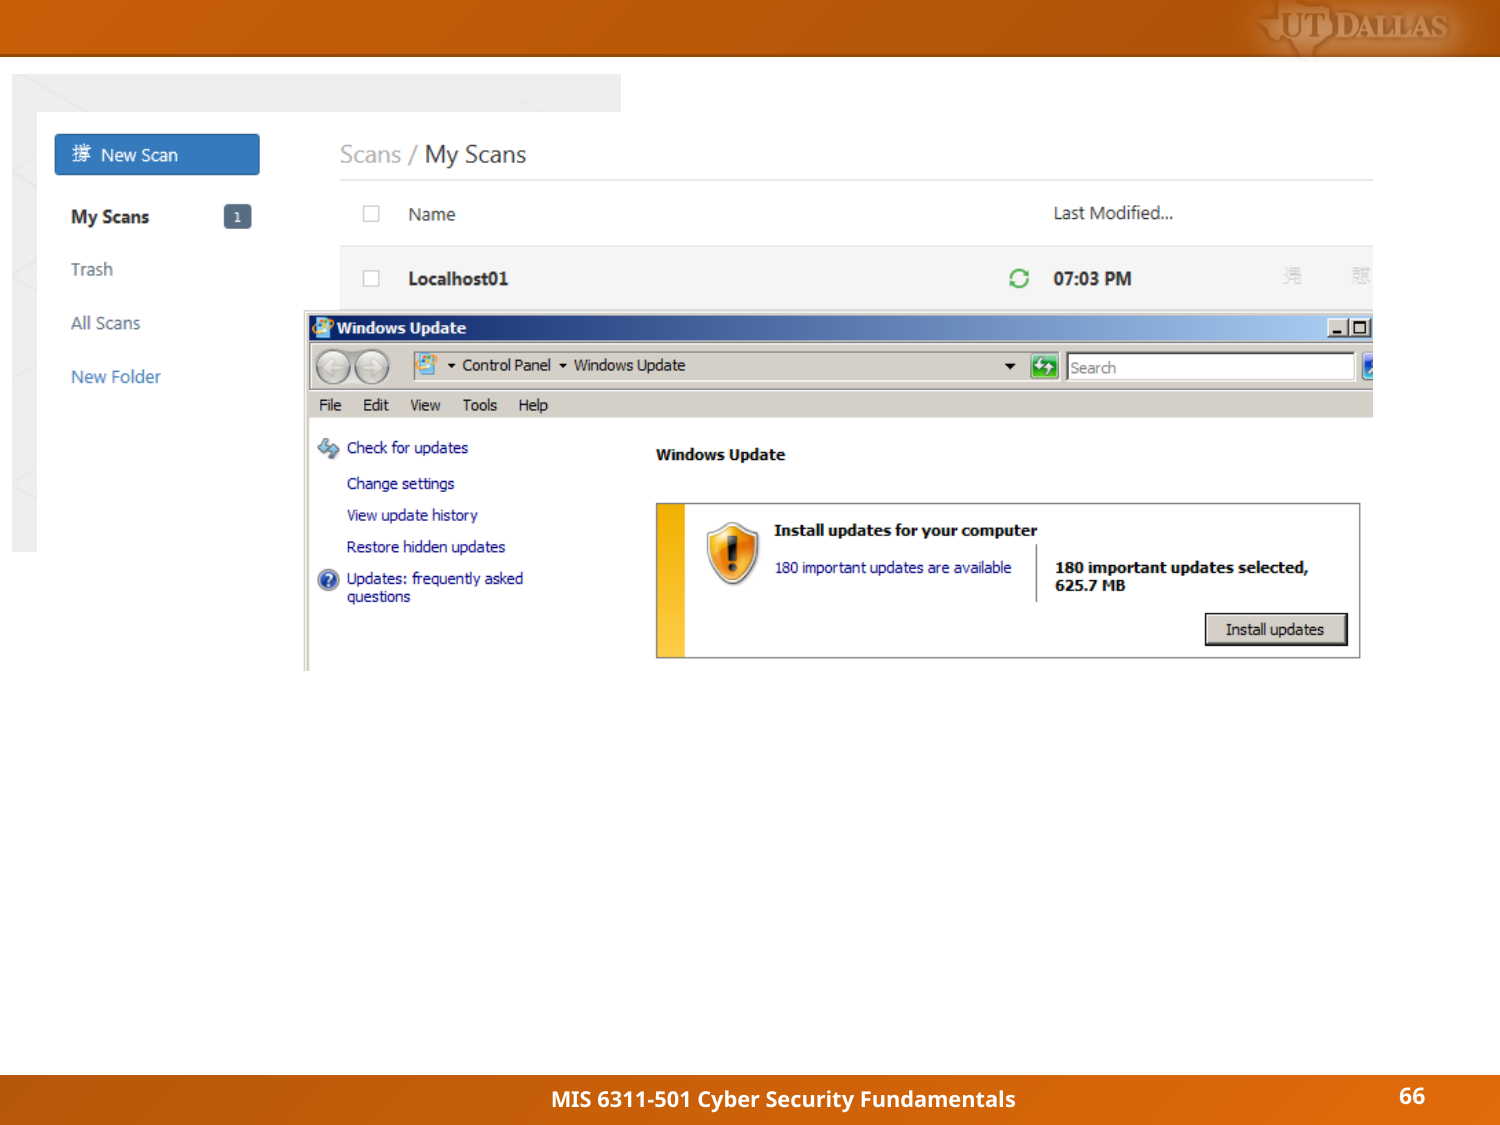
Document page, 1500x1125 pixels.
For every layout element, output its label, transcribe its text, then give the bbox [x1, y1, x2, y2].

picture [12, 74, 1373, 671]
slide_number 66 [1350, 1076, 1475, 1120]
picture [1218, 0, 1500, 62]
